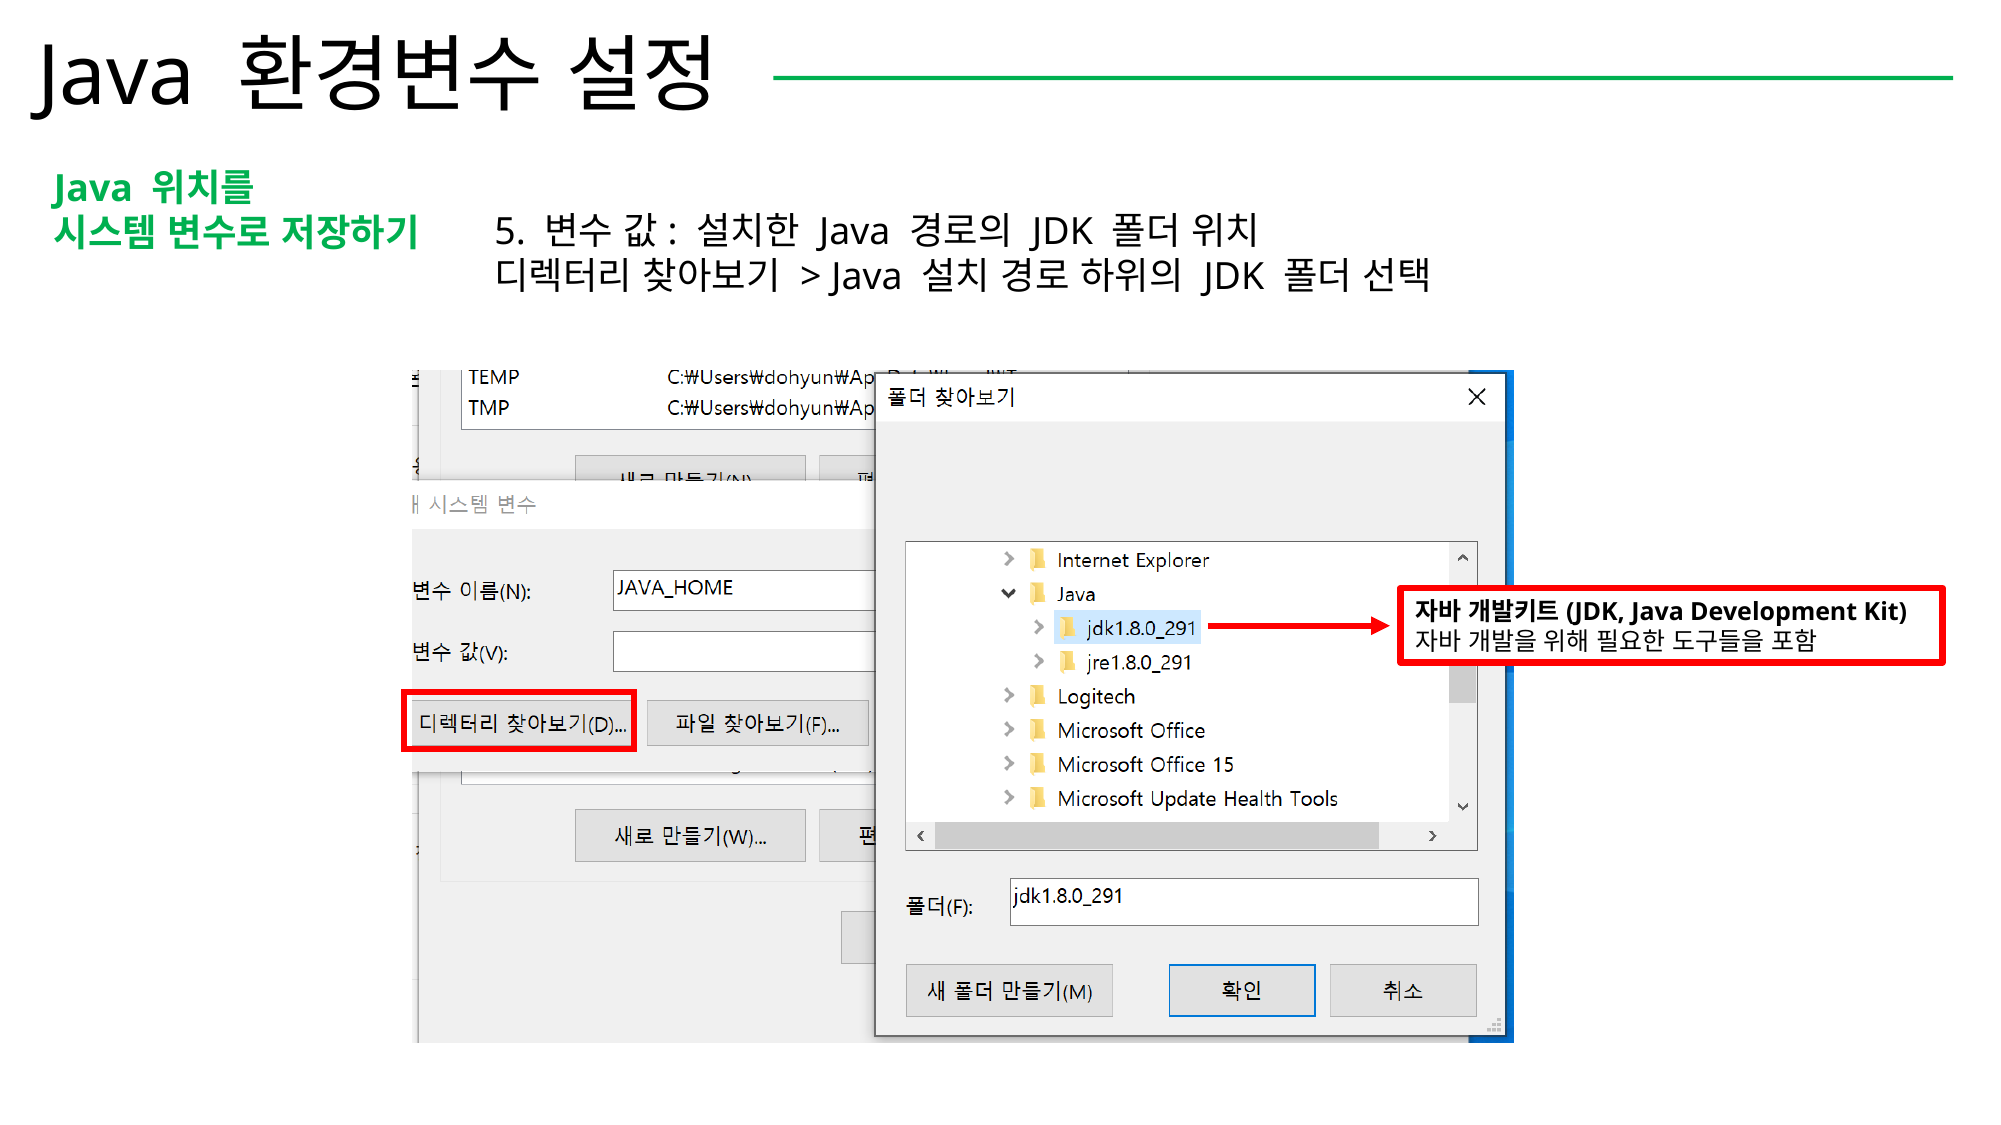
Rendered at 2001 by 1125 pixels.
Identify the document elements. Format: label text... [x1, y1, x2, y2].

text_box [22, 21, 1954, 135]
text_box [403, 691, 412, 750]
text_box Java 위치를 시스템 변수로 저장하기 [39, 156, 489, 262]
text_box 5. 변수 값: 설치한 Java 경로의 JDK 폴더 위치 디렉터리 찾아보기 > Java 설치 경로 하위의 JDK 폴더 선택 [479, 199, 1447, 305]
picture [412, 370, 1514, 1043]
text_box 자바 개발키트(JDK, Java Development Kit) 자바 개발을 위해 필요한 도구들을 포함 [1514, 587, 1943, 663]
